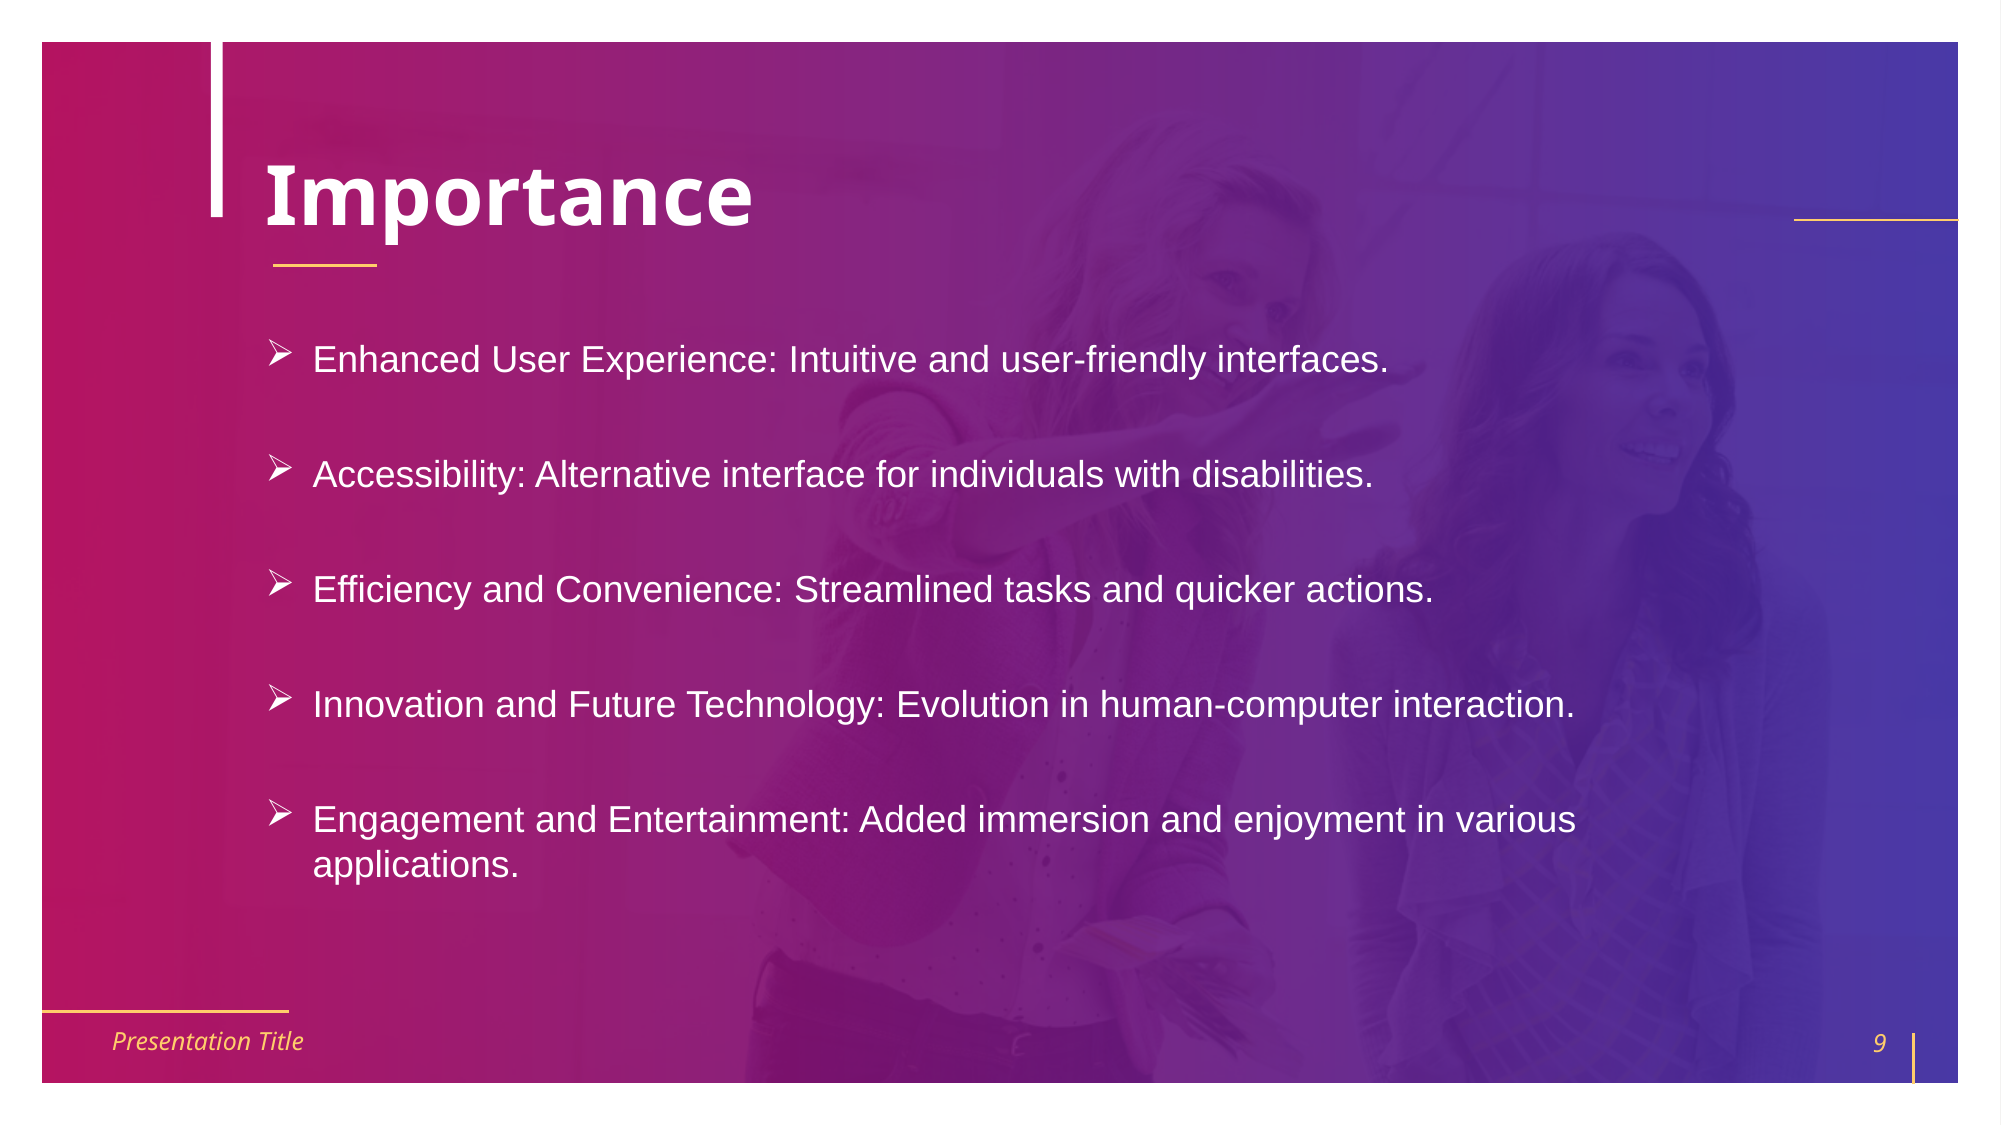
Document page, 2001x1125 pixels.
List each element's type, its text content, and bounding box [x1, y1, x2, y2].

list Enhanced User Experience: Intuitive and user-friendly interfaces. Accessibility: Alternative interface for individuals with disabilities. Efficiency and Convenience: Streamlined tasks and quicker actions. Innovation and Future Technology: Evolution in human-computer interaction. Engagement and Entertainment: Added immersion and enjoyment in various applications. [250, 327, 1727, 959]
footer Presentation Title [96, 1010, 555, 1071]
slide_number 9 [1451, 1015, 1902, 1075]
title Importance [250, 89, 1727, 308]
